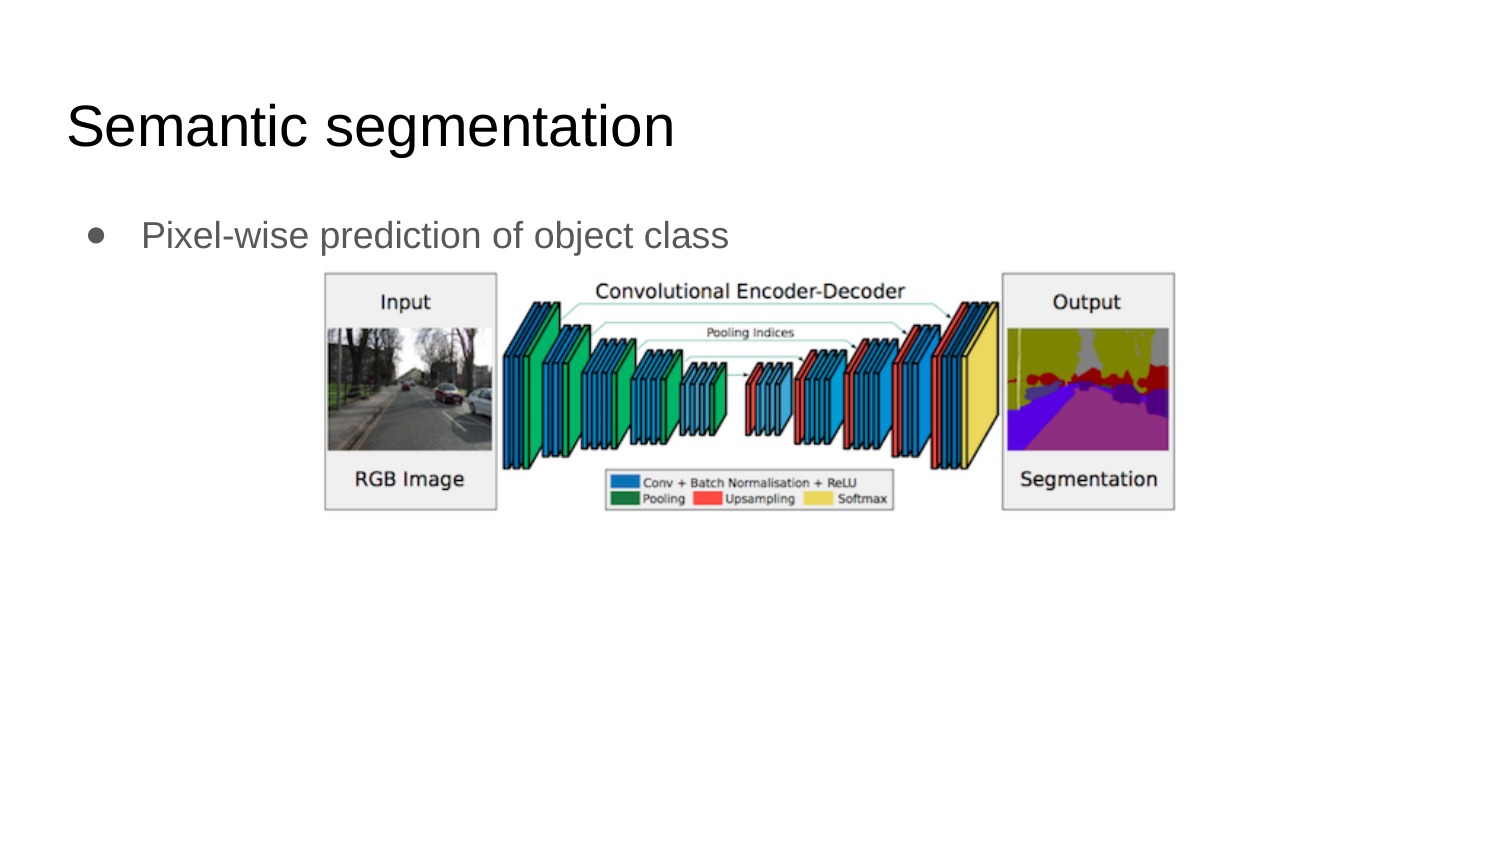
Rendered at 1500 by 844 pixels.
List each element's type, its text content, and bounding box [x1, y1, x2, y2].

title Semantic segmentation [51, 72, 1449, 167]
picture [312, 262, 1187, 521]
list Pixel-wise prediction of object class [51, 189, 1449, 750]
